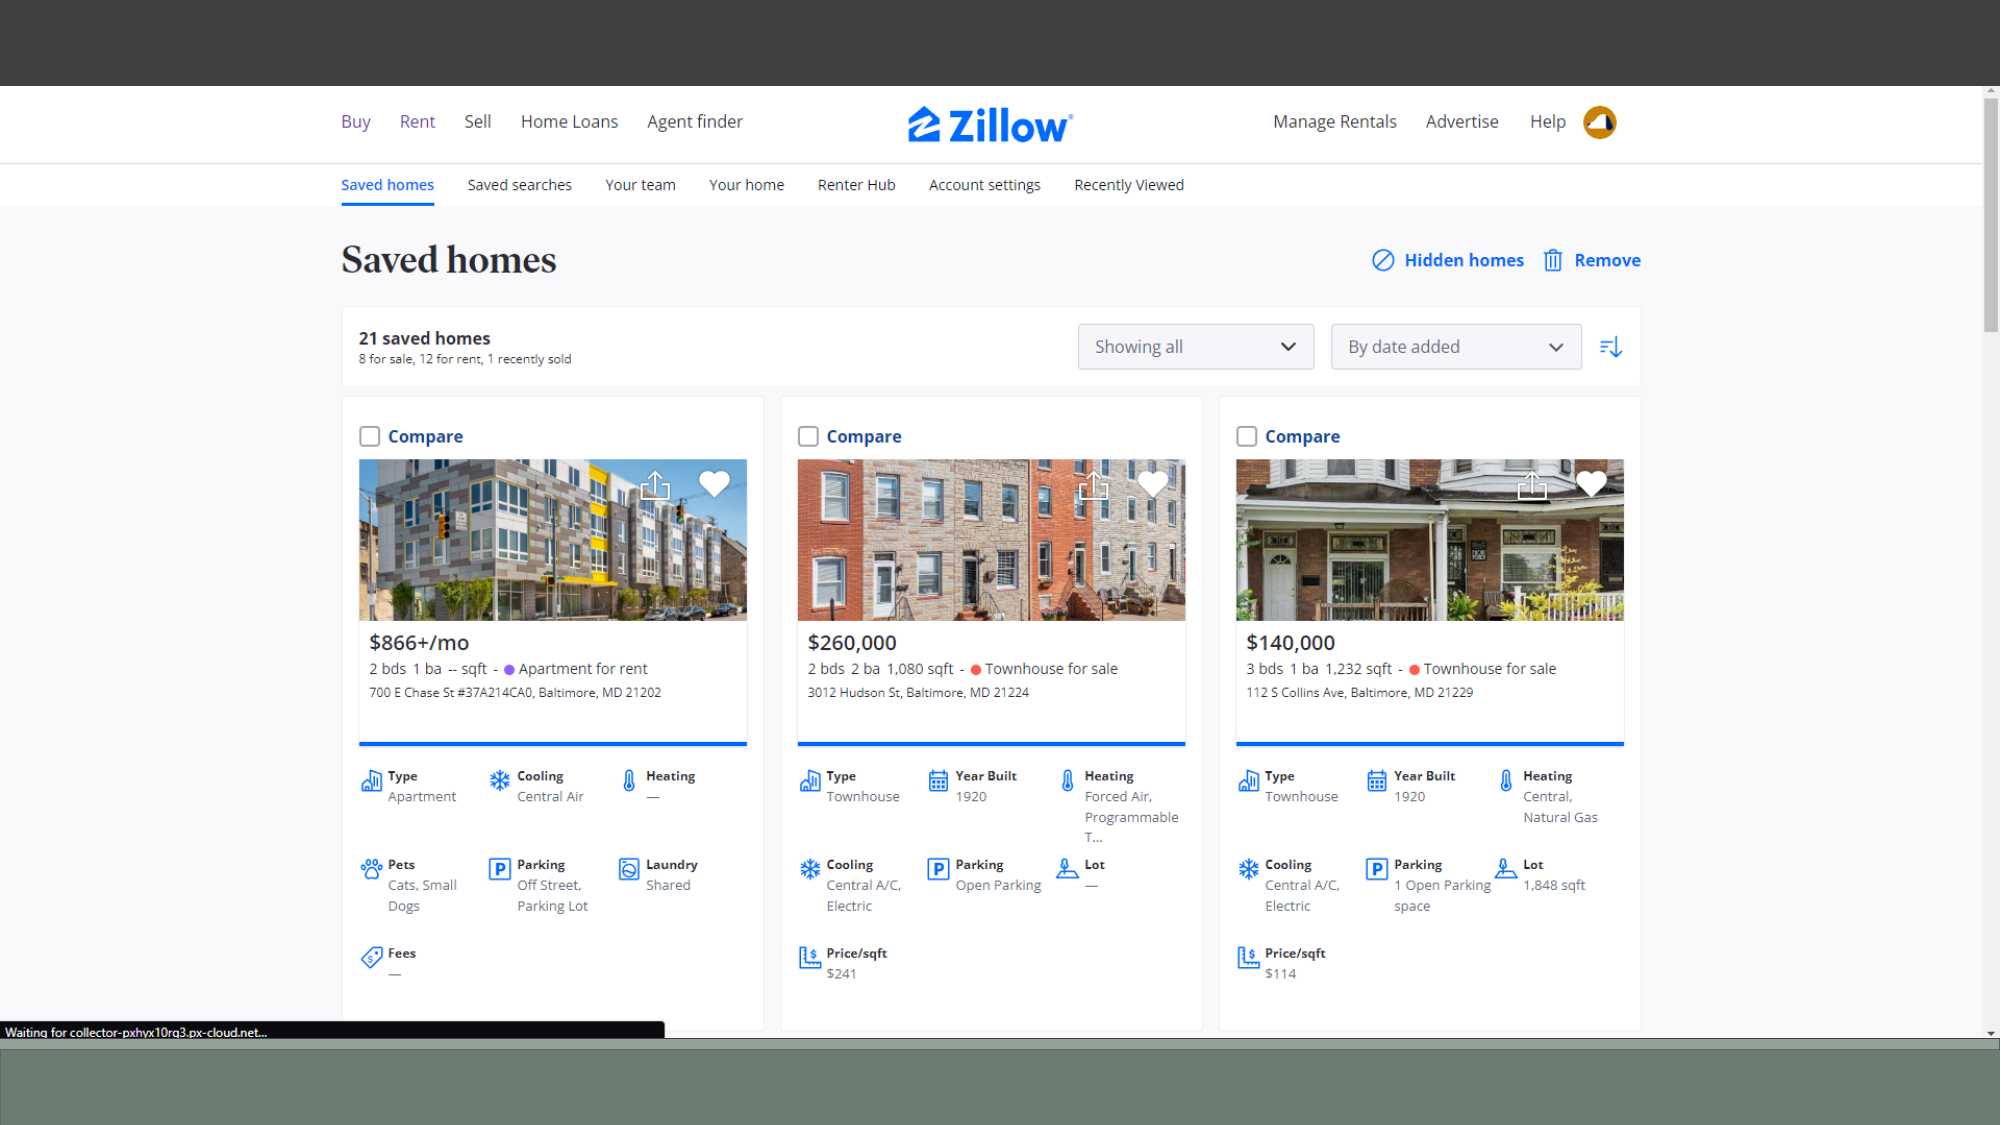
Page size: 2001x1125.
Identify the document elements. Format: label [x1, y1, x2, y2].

picture [0, 86, 2000, 1039]
